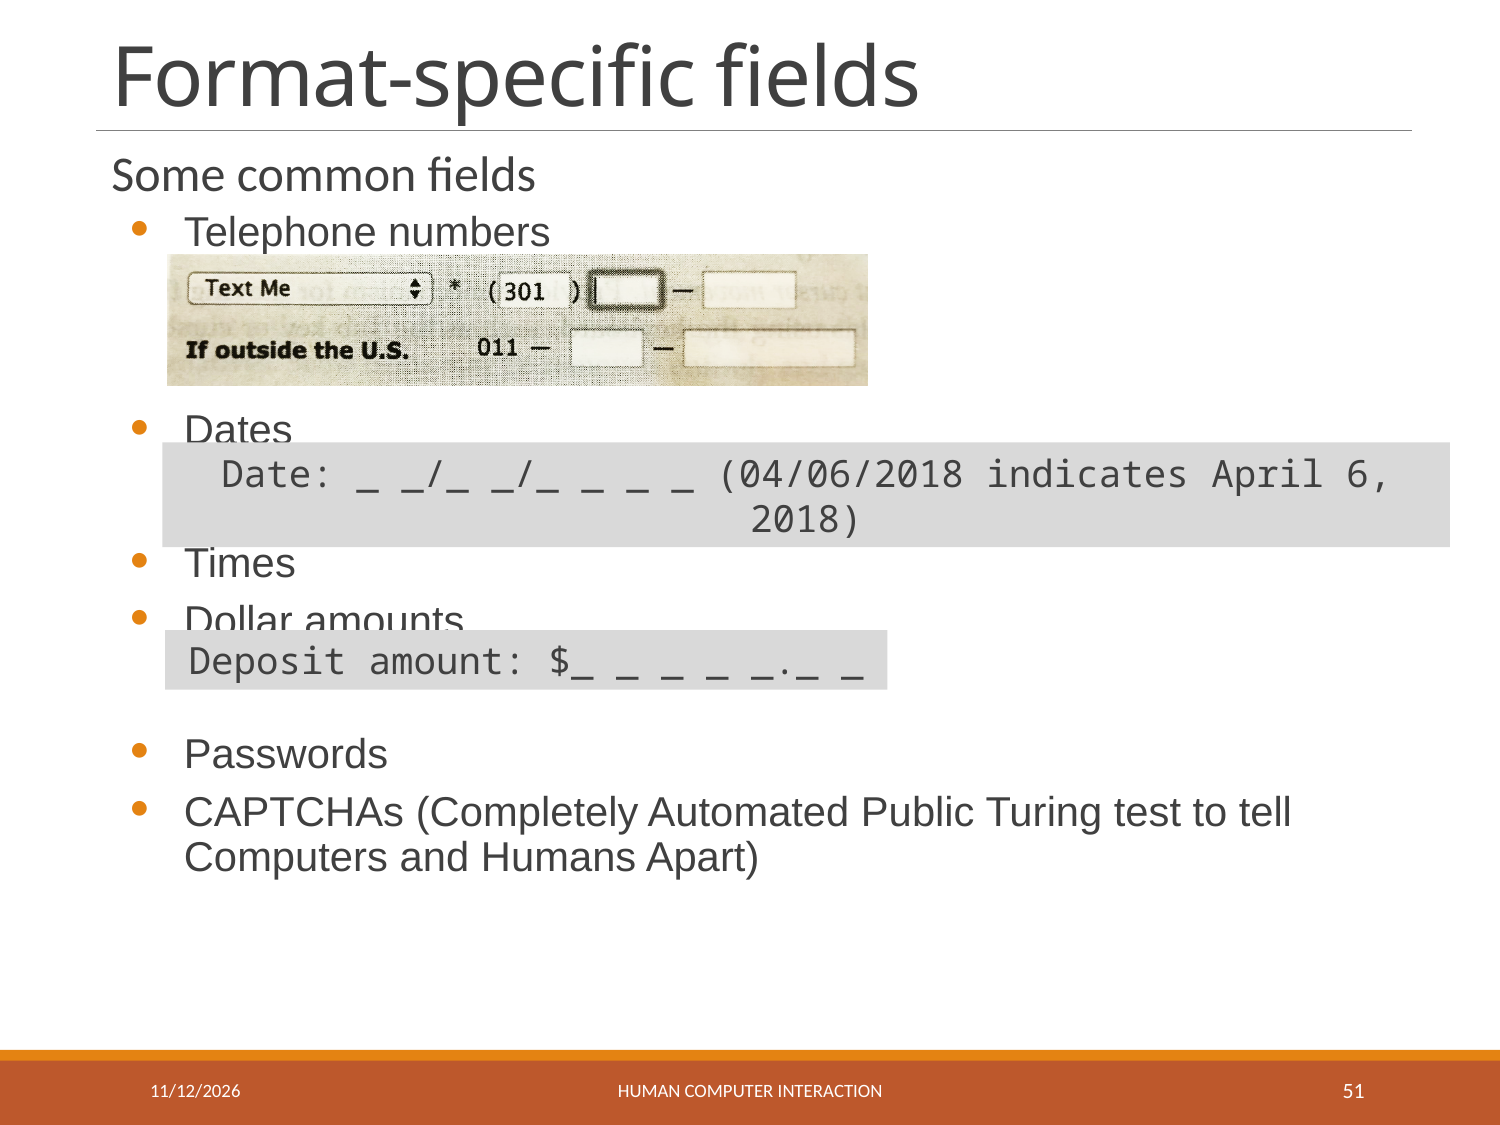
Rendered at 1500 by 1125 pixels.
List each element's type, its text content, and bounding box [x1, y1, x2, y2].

footer Human Computer Interaction [453, 1059, 1047, 1120]
list Some common fields Telephone numbers Dates Times Dollar amounts Passwords CAPTCHAs (Completely Automated Public Turing test to tell Computers and Humans Apart) [96, 140, 1413, 1034]
picture [166, 253, 868, 386]
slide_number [135, 1059, 440, 1120]
title Format-specific fields [96, 19, 1413, 131]
slide_number 51 [1218, 1059, 1380, 1120]
text_box Deposit amount: $_ _ _ _ _._ _ [165, 630, 888, 690]
text_box Date: _ _/_ _/_ _ _ _ (04/06/2018 indicates April 6, 2018) [162, 442, 1450, 548]
